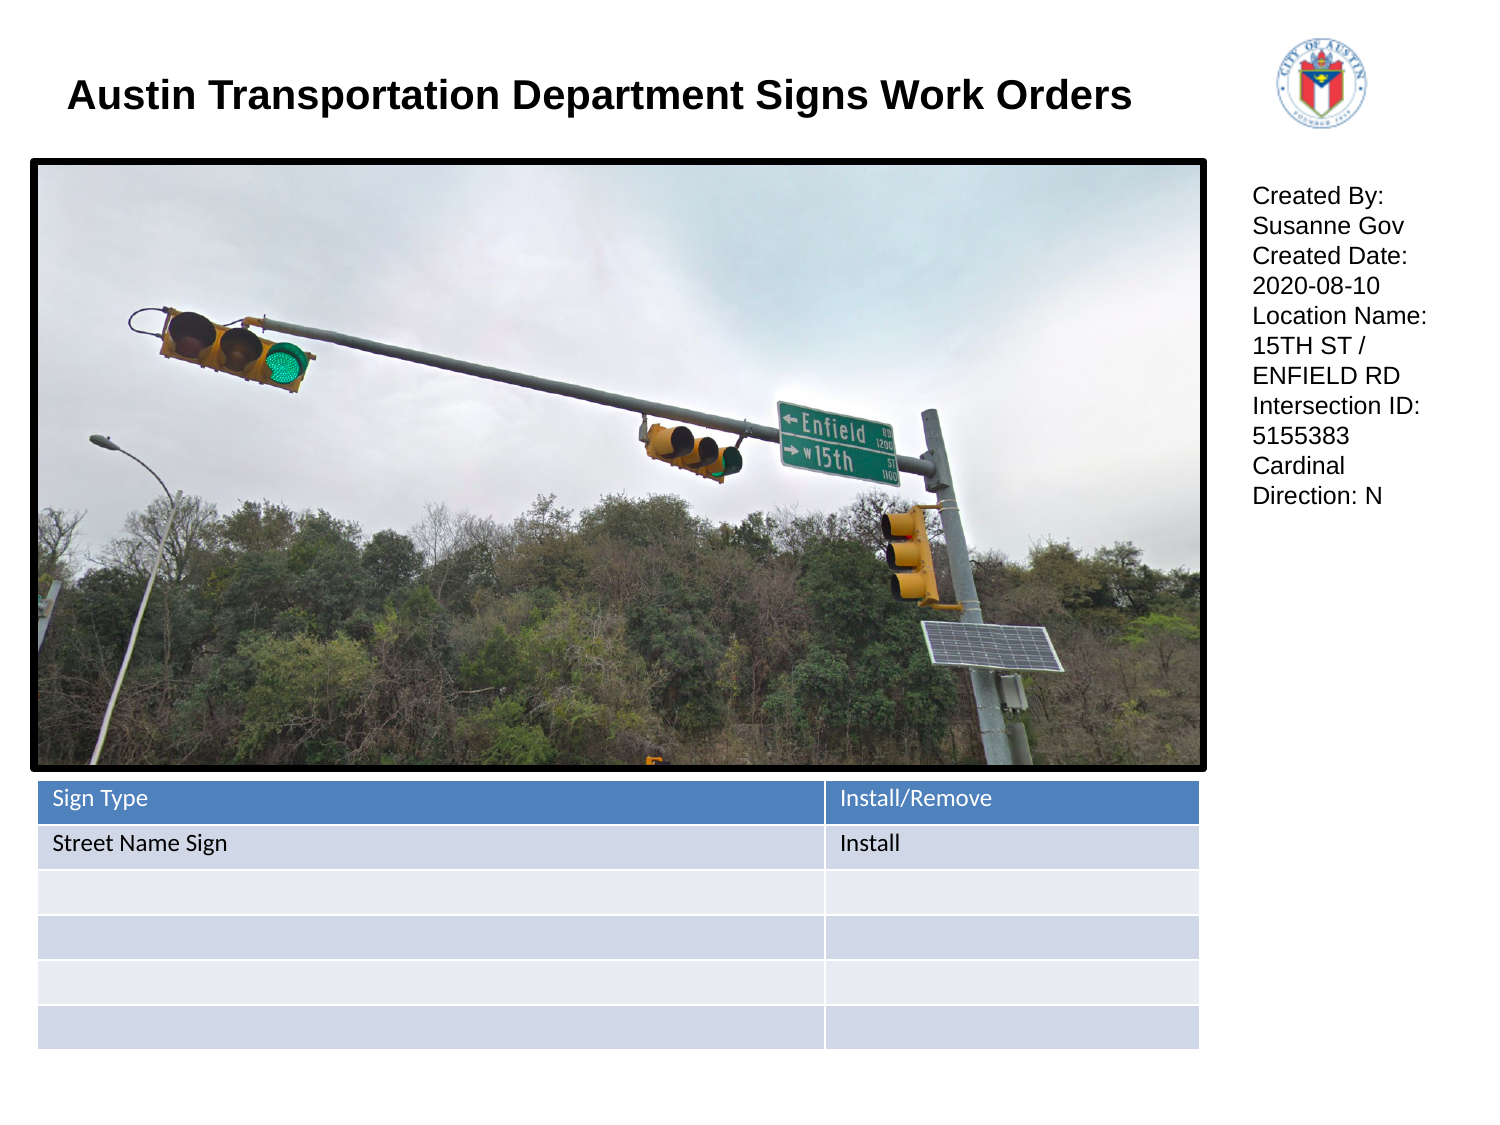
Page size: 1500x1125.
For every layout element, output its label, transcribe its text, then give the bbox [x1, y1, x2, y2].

table_cell Install [826, 826, 1199, 869]
text_box Austin Transportation Department Signs Work Orders [51, 60, 1149, 125]
table_header Sign Type [38, 781, 824, 824]
table_cell [38, 916, 824, 959]
table_cell [38, 961, 824, 1004]
table_header Install/Remove [826, 781, 1199, 824]
table_cell [38, 871, 824, 914]
table_cell [826, 961, 1199, 1004]
text_box Created By: Susanne Gov Created Date: 2020-08-10 Location Name: 15TH ST / ENFIELD RD Intersection ID: 5155383 Cardinal Direction: N [1237, 172, 1463, 517]
table_cell [826, 916, 1199, 959]
table_cell [826, 871, 1199, 914]
picture [37, 164, 1201, 766]
table_cell [826, 1006, 1199, 1049]
table_cell [38, 1006, 824, 1049]
picture [1274, 37, 1369, 132]
table_cell Street Name Sign [38, 826, 824, 869]
